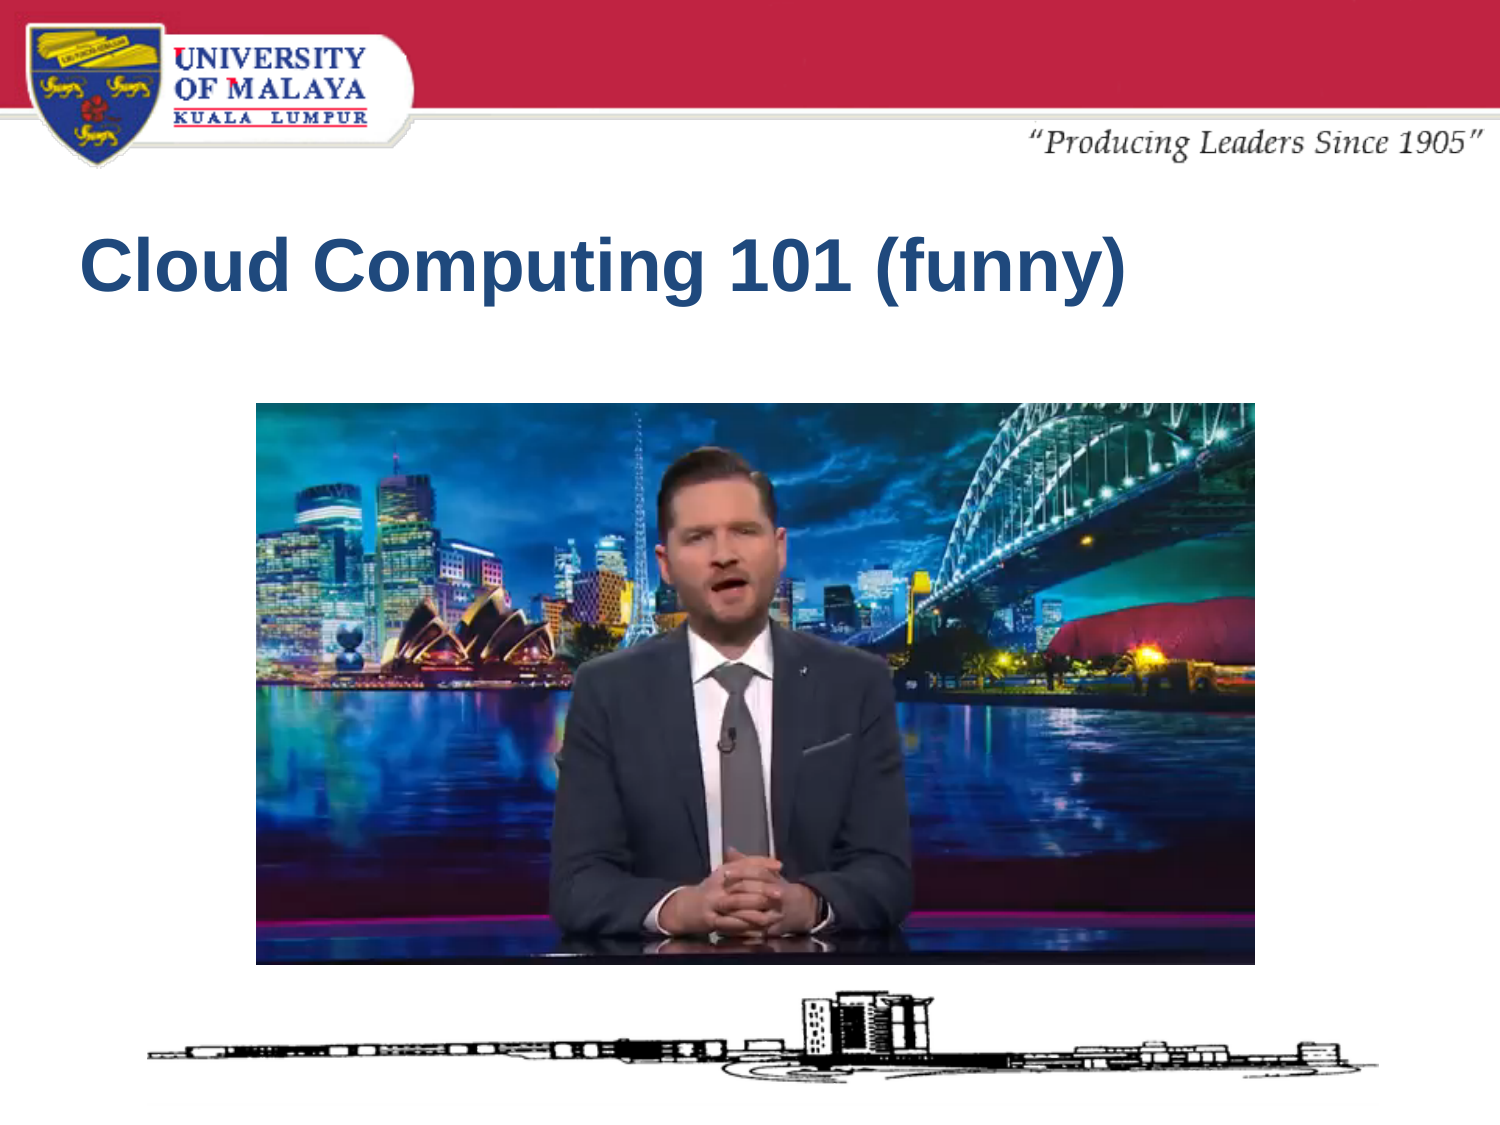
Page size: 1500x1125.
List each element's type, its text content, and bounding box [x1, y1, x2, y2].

picture [147, 989, 1379, 1106]
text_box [255, 402, 1257, 966]
picture [0, 0, 1500, 169]
title Cloud Computing 101 (funny) [64, 150, 1448, 315]
